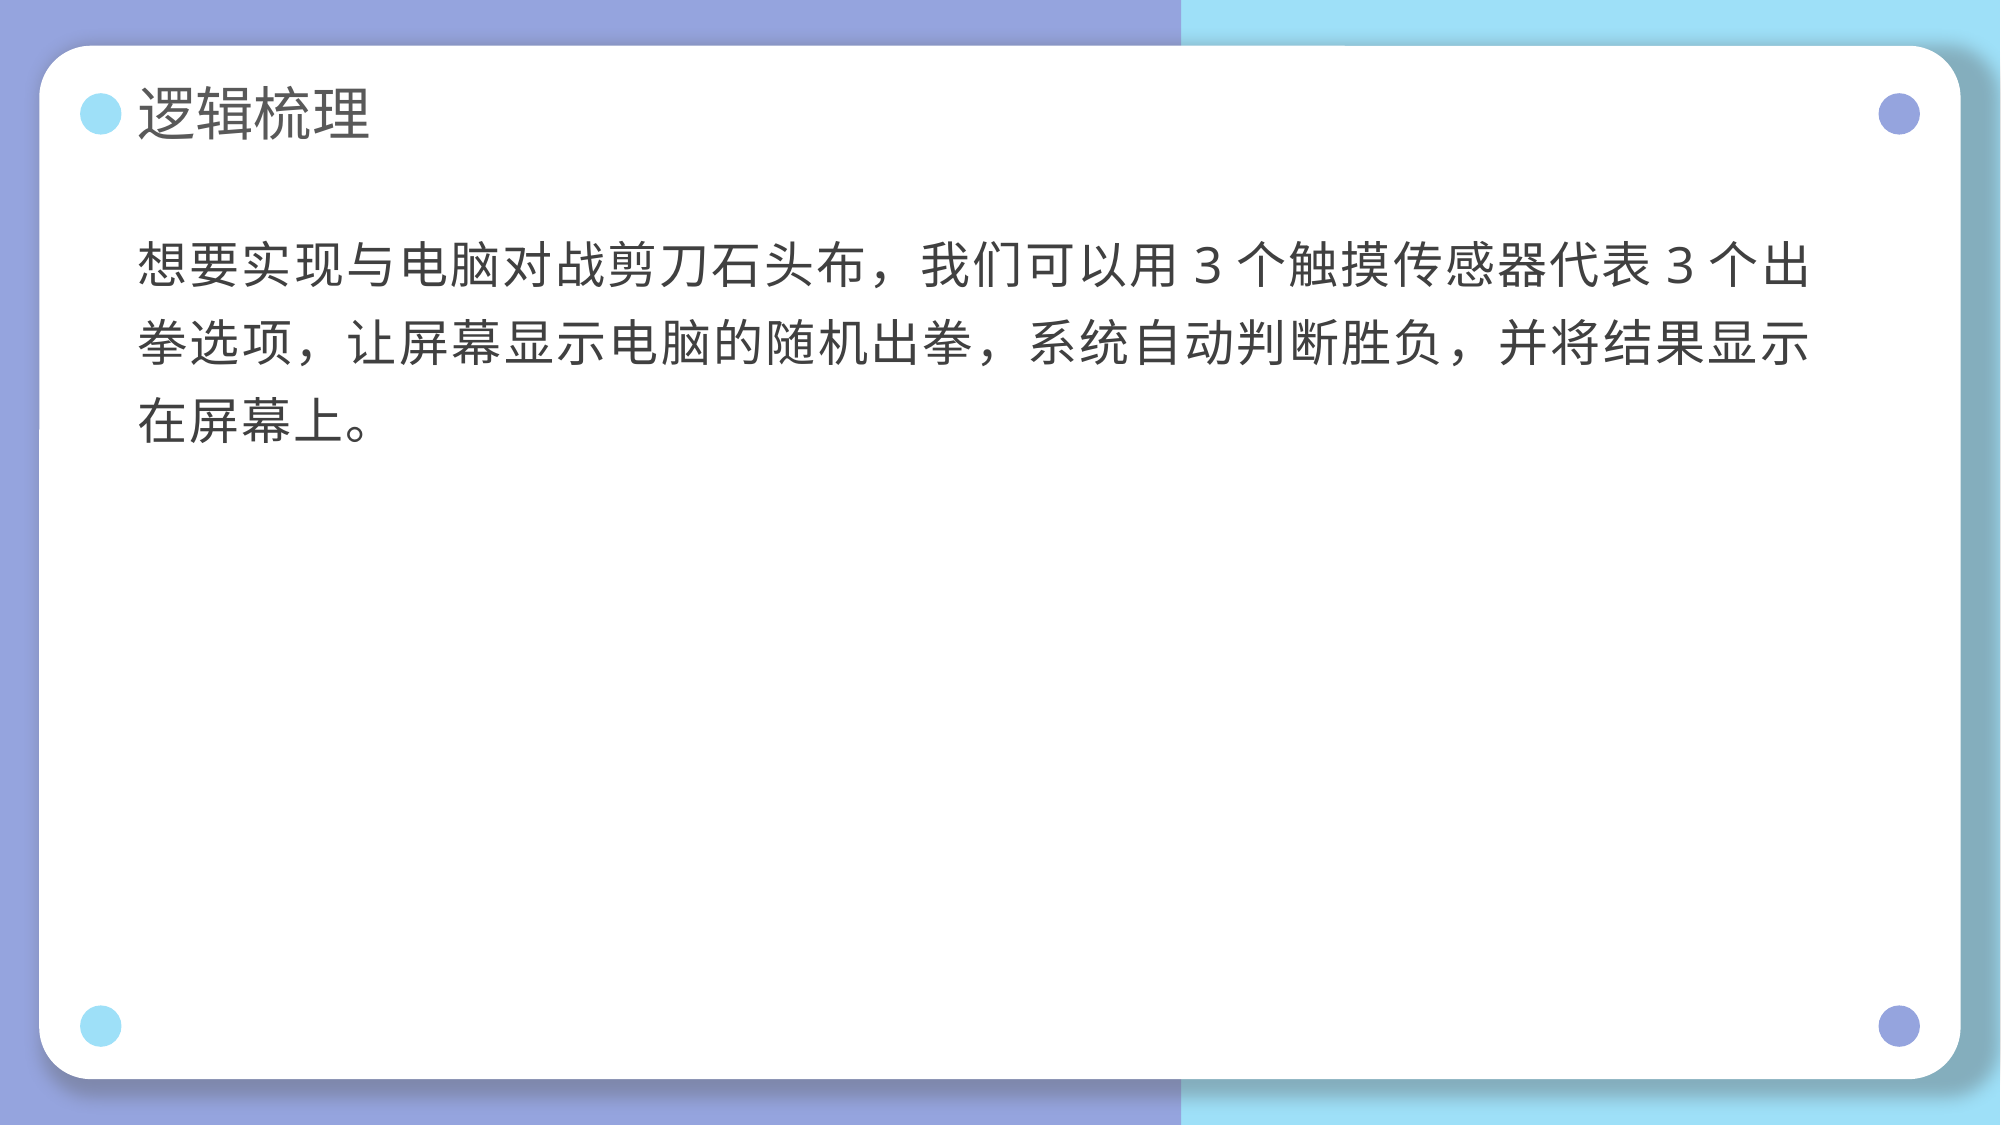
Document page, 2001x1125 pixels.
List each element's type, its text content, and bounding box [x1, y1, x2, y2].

title 逻辑梳理 [137, 77, 976, 157]
list 想要实现与电脑对战剪刀石头布，我们可以用3个触摸传感器代表3个出拳选项，让屏幕显示电脑的随机出拳，系统自动判断胜负，并将结果显示在屏幕上。 [137, 208, 1814, 915]
